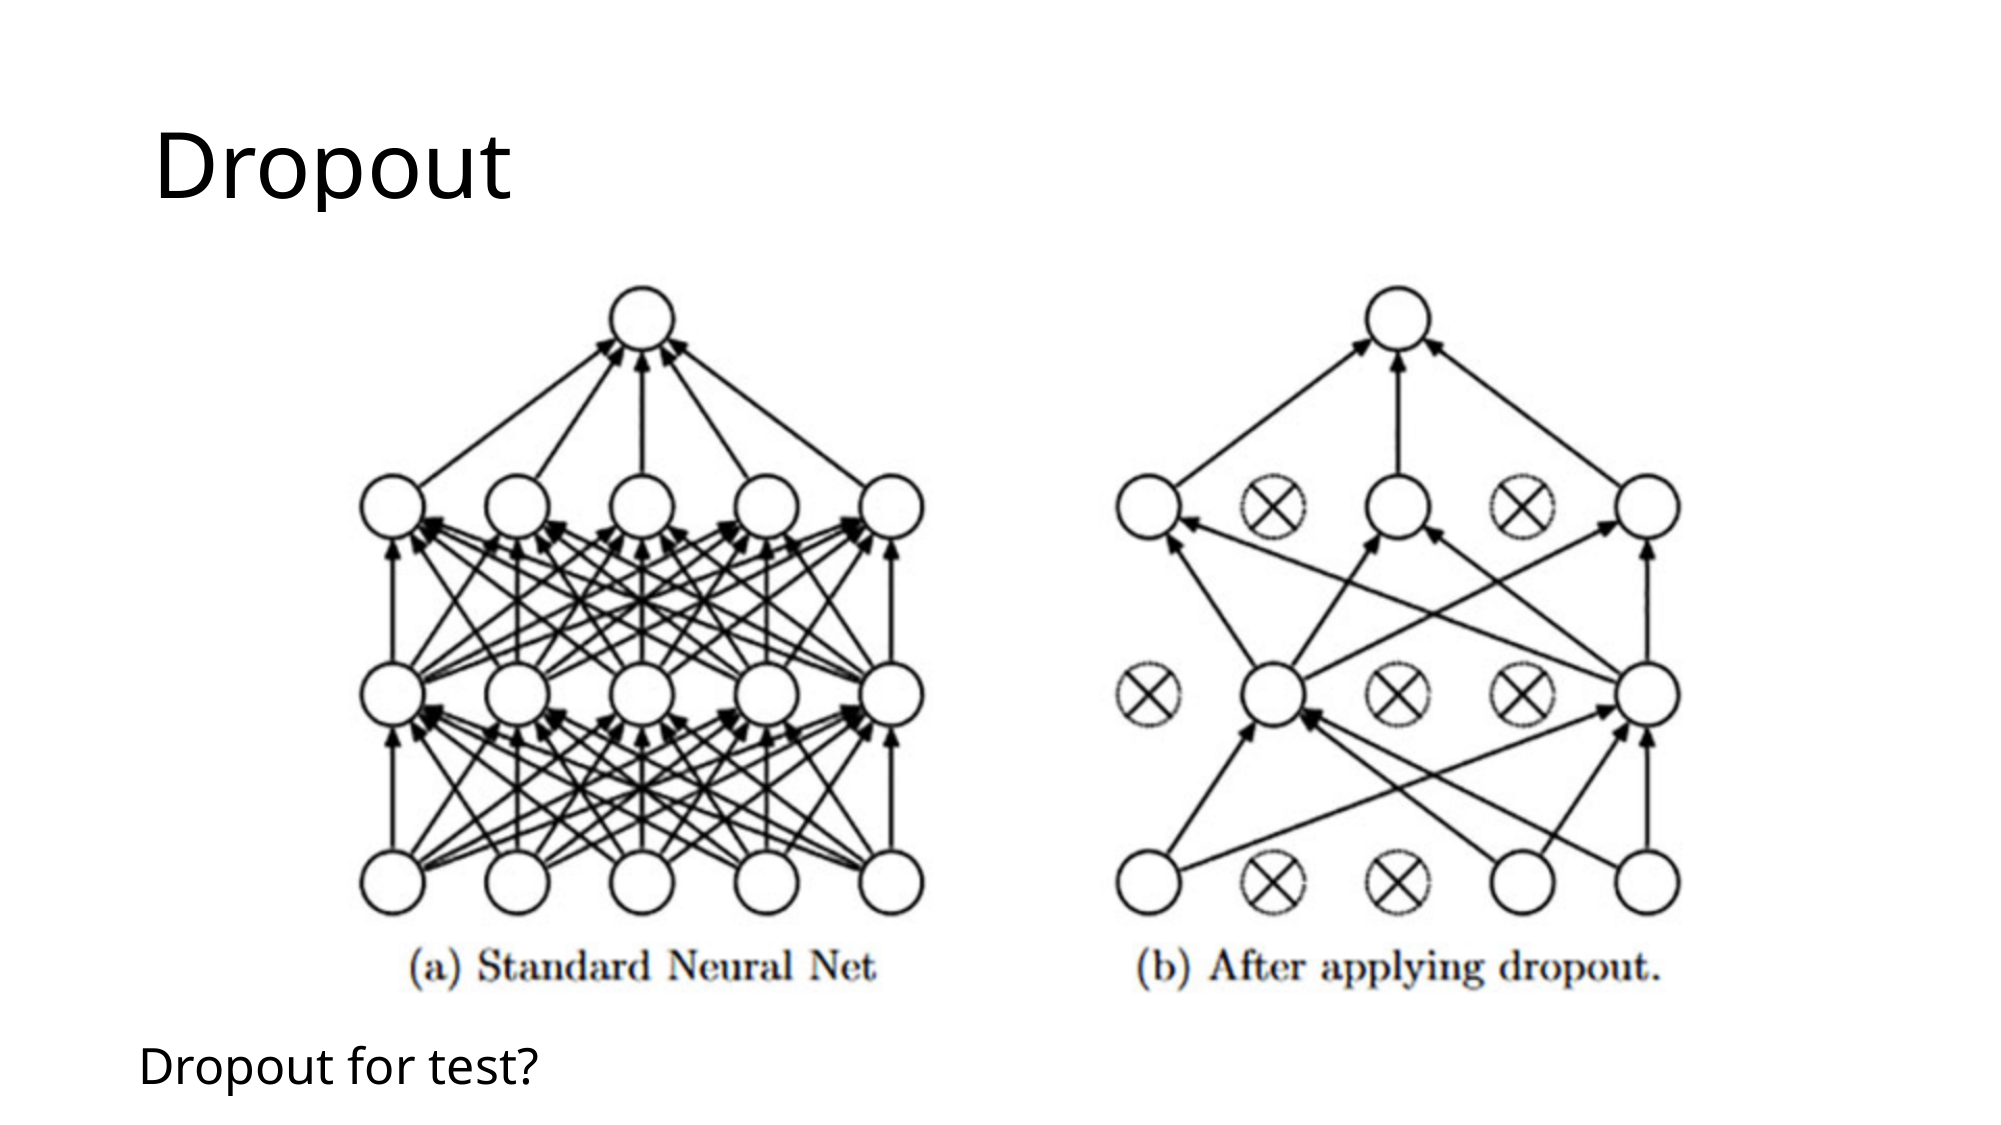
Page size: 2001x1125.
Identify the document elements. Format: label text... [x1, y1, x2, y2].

text_box Dropout for test? [123, 1027, 554, 1102]
title Dropout [137, 59, 1863, 278]
picture [282, 212, 1718, 1028]
